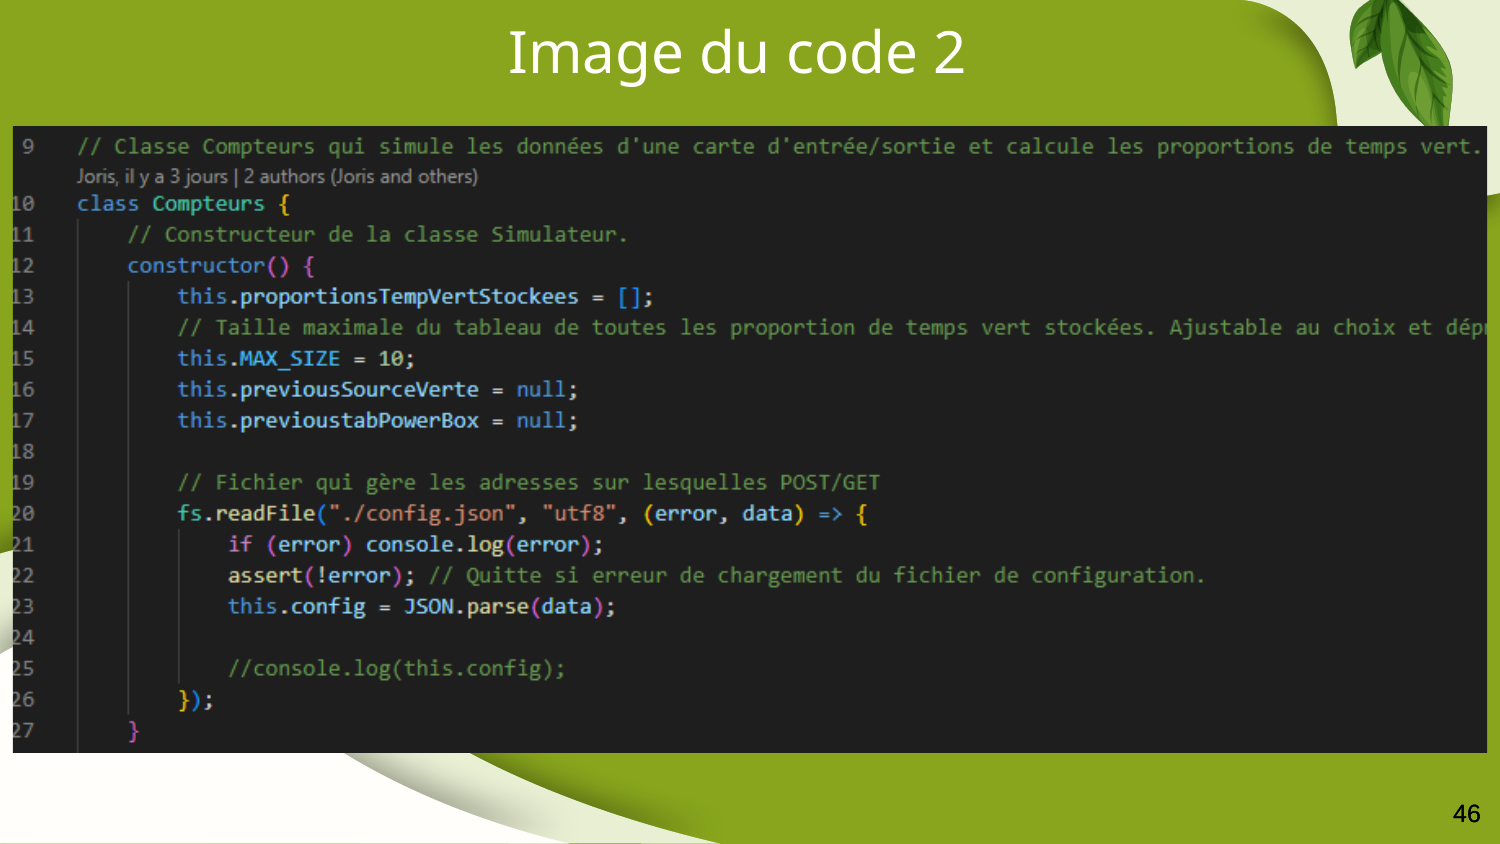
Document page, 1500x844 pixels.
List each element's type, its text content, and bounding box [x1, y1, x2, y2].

title Image du code 2 [493, 0, 1007, 94]
picture [12, 0, 1500, 753]
